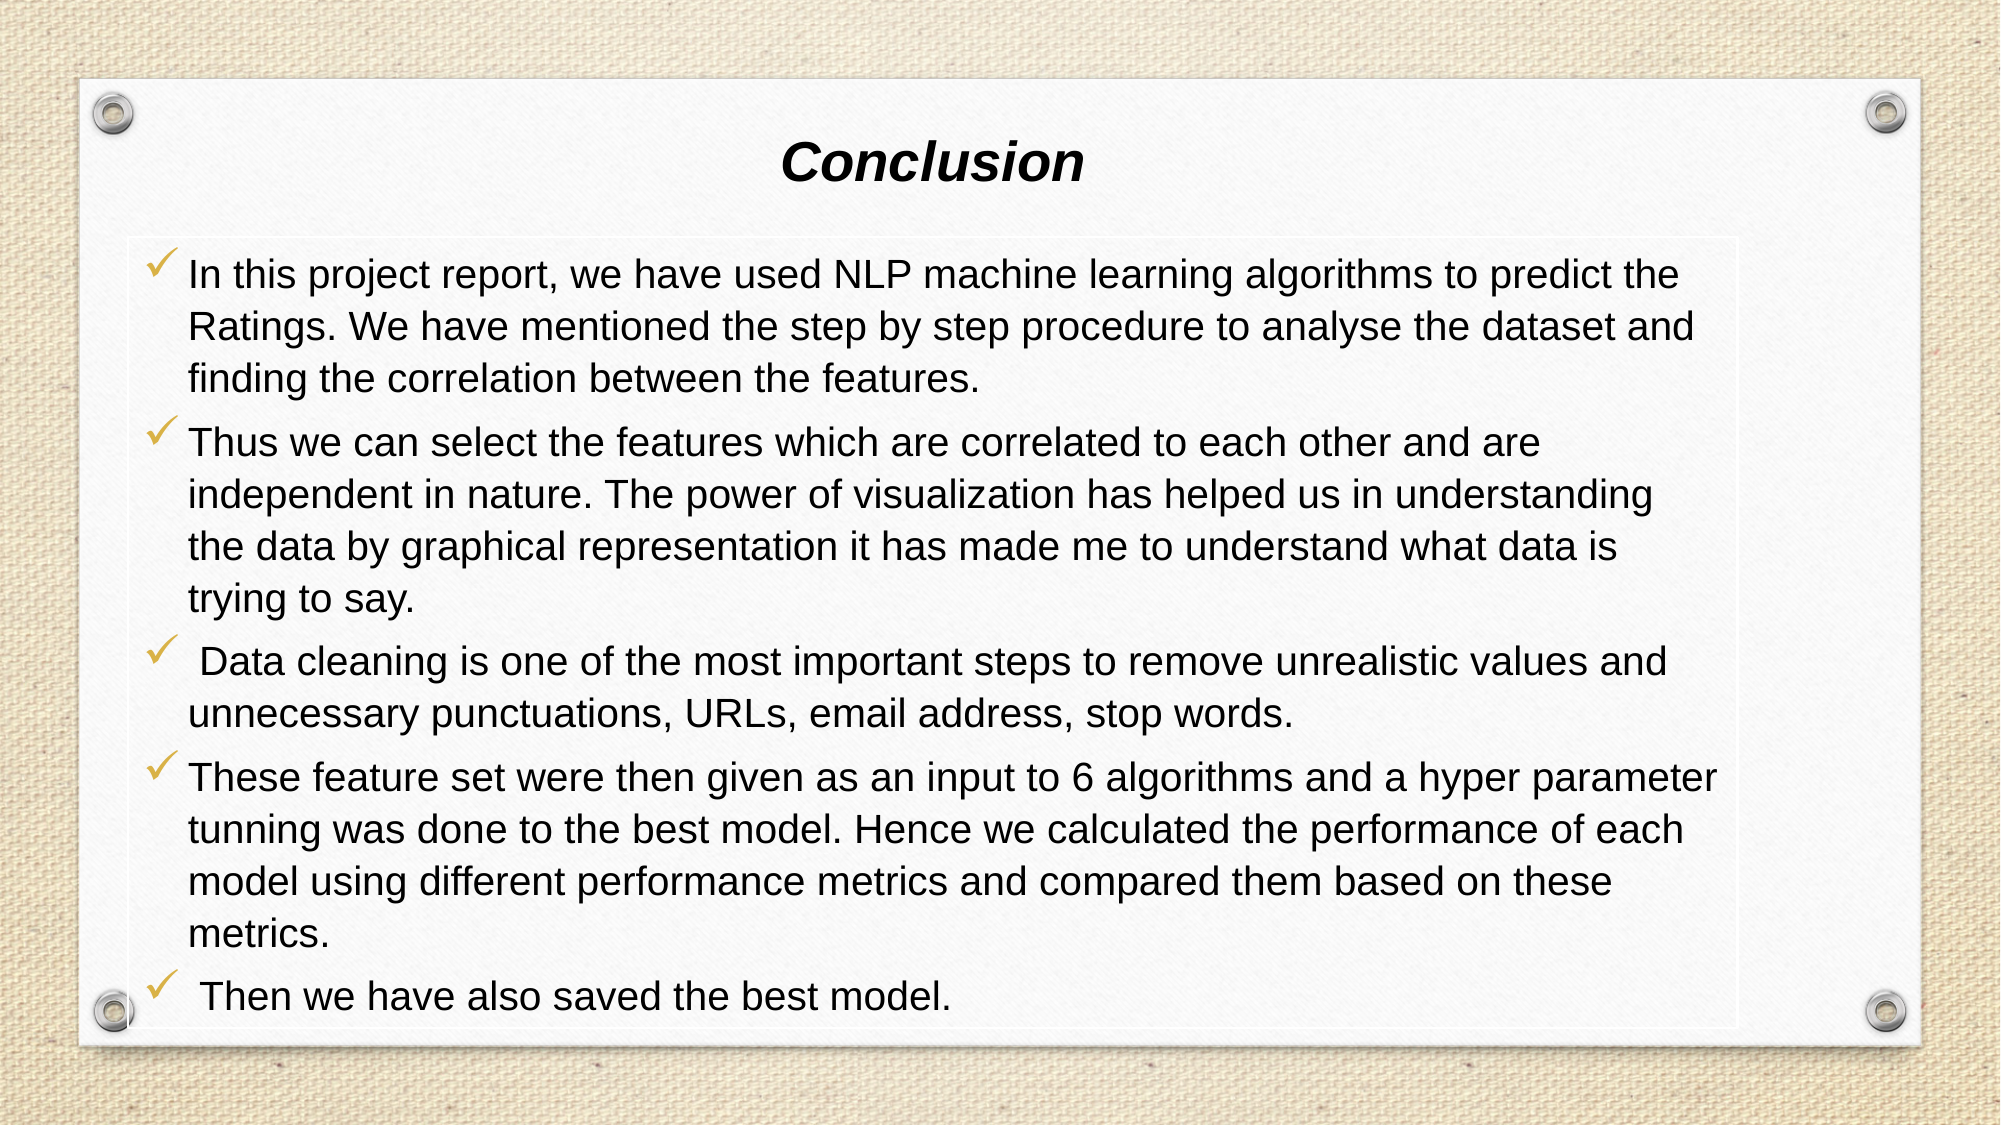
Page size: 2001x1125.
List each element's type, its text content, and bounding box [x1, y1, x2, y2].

list In this project report, we have used NLP machine learning algorithms to predict the Ratings. We have mentioned the step by step procedure to analyse the dataset and finding the correlation between the features. Thus we can select the features which are correlated to each other and are independent in nature. The power of visualization has helped us in understanding the data by graphical representation it has made me to understand what data is trying to say. Data cleaning is one of the most important steps to remove unrealistic values and unnecessary punctuations, URLs, email address, stop words. These feature set were then given as an input to 6 algorithms and a hyper parameter tunning was done to the best model. Hence we calculated the performance of each model using different performance metrics and compared them based on these metrics. Then we have also saved the best model. [127, 236, 1739, 1029]
picture [0, 0, 2001, 1125]
title Conclusion [141, 97, 1725, 220]
